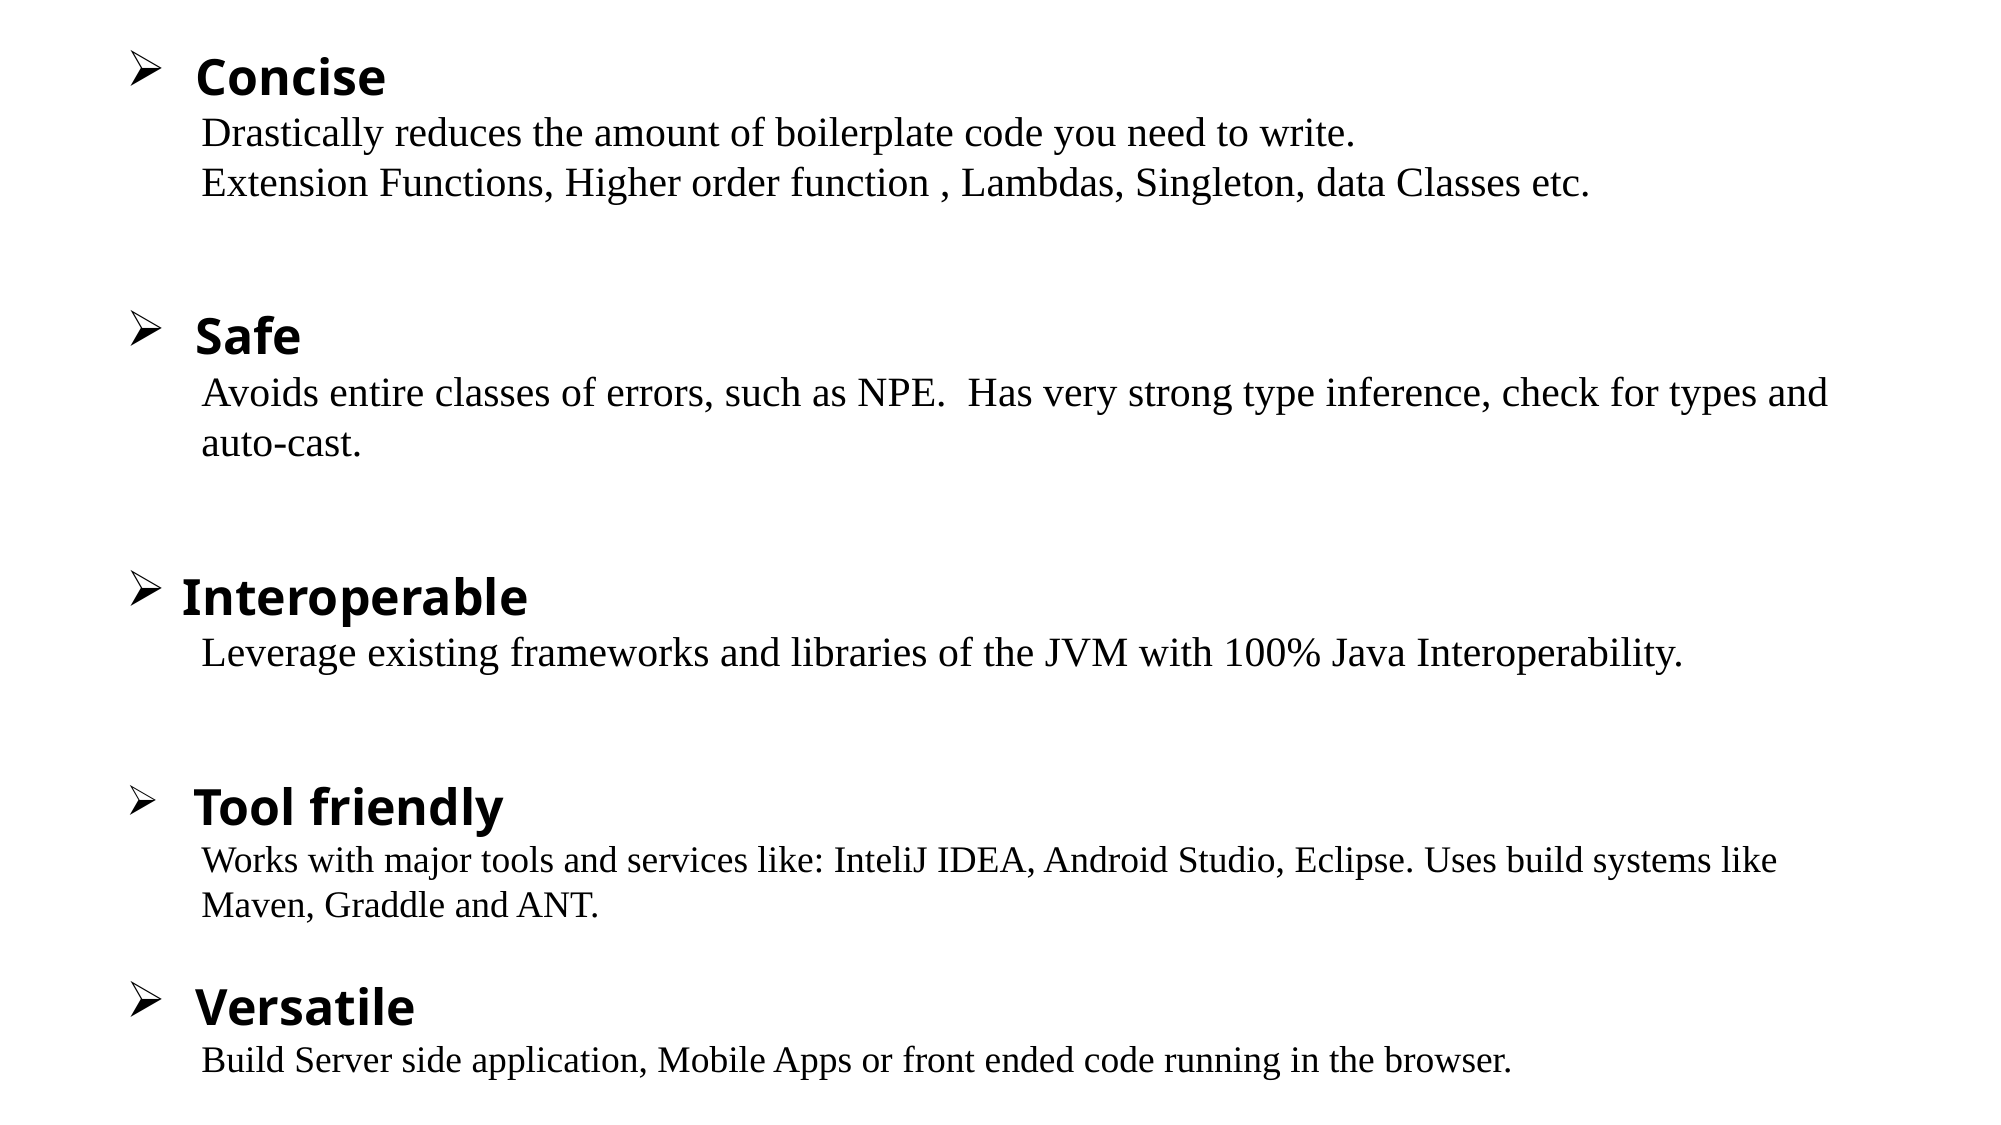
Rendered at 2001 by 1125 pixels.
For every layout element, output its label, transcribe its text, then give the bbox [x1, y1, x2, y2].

text_box Concise Drastically reduces the amount of boilerplate code you need to write. Extension Functions, Higher order function , Lambdas, Singleton, data Classes etc. Safe Avoids entire classes of errors, such as NPE. Has very strong type inference, check for types and auto-cast. Interoperable Leverage existing frameworks and libraries of the JVM with 100% Java Interoperability. Tool friendly Works with major tools and services like: InteliJ IDEA, Android Studio, Eclipse. Uses build systems like Maven, Graddle and ANT. Versatile Build Server side application, Mobile Apps or front ended code running in the browser. [111, 37, 1893, 1125]
